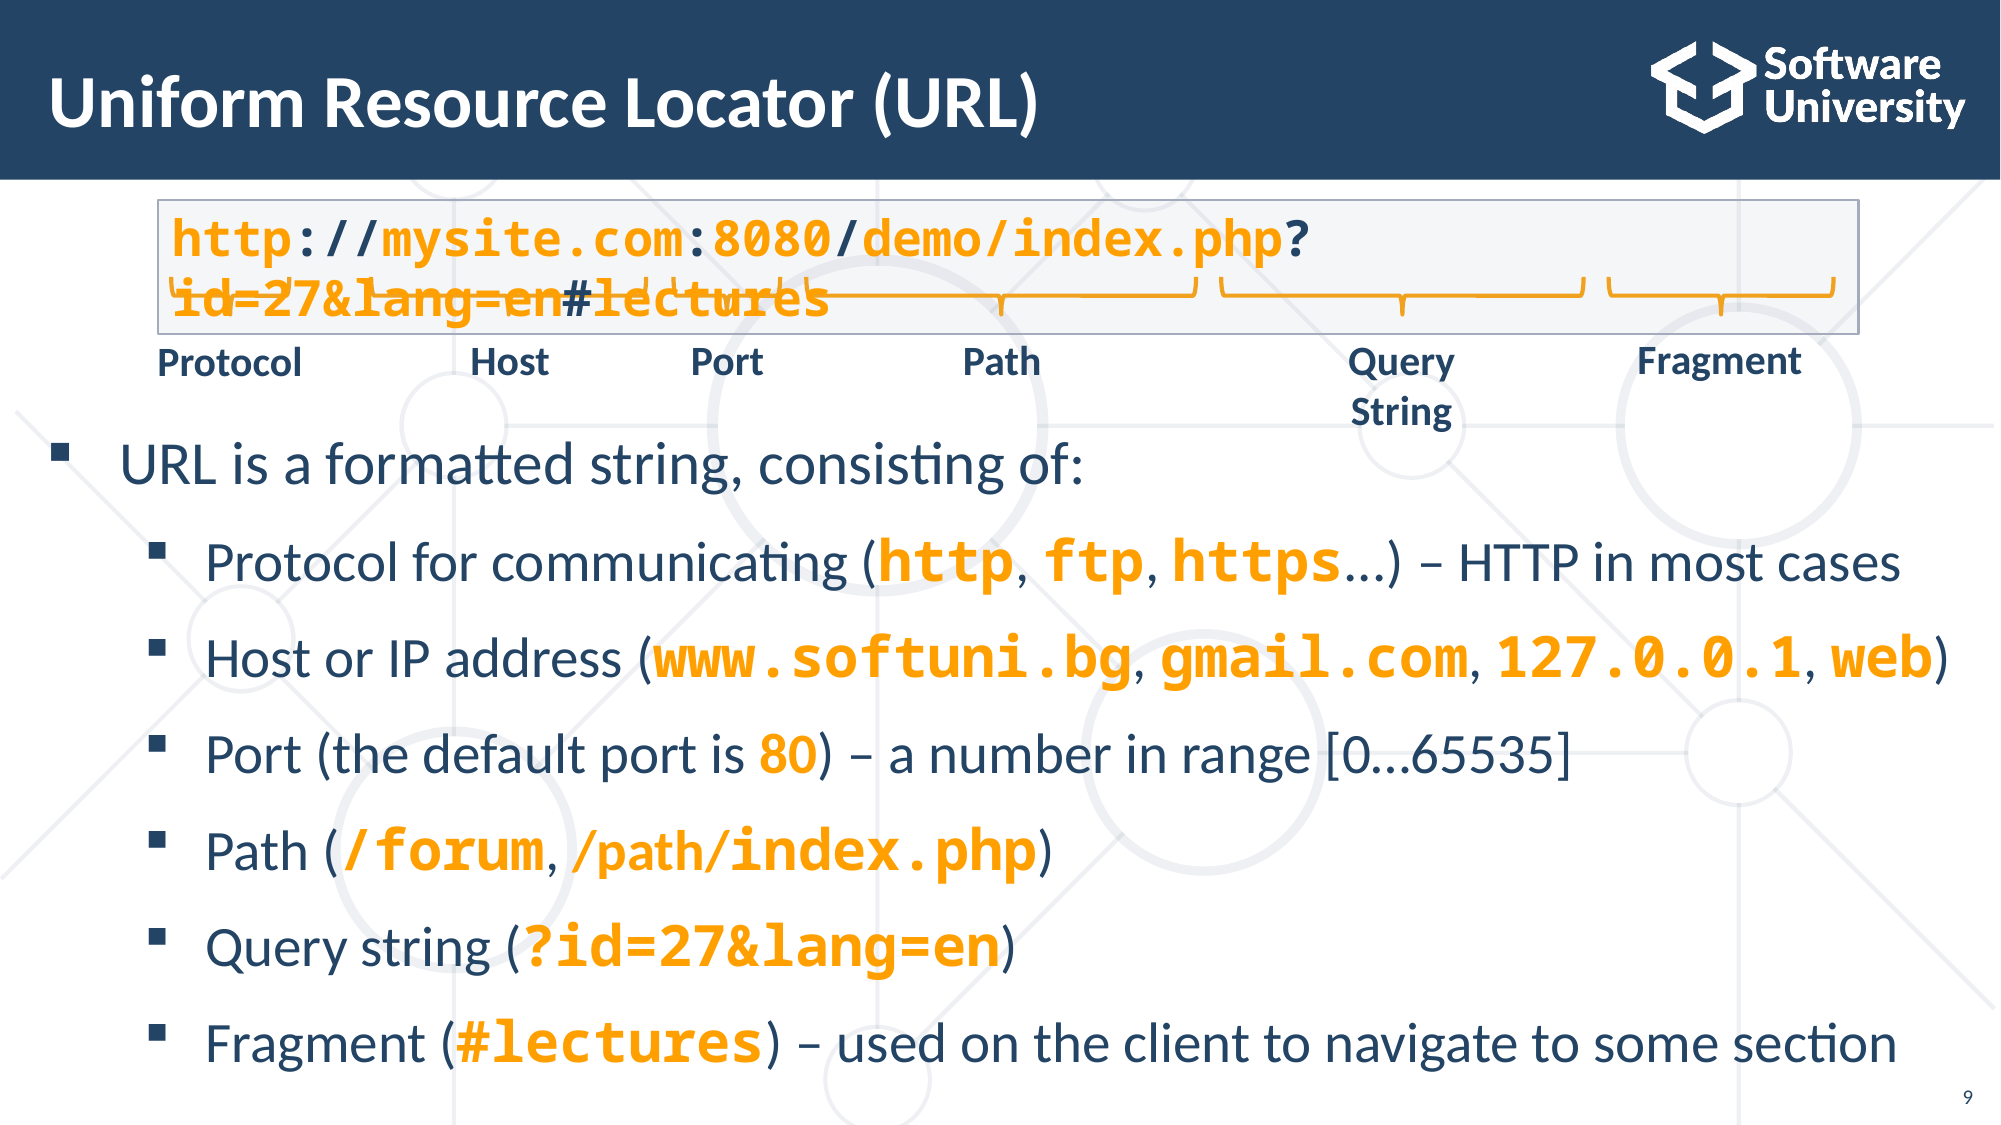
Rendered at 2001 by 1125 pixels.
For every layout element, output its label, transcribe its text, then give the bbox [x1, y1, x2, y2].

title Uniform Resource Locator (URL) [31, 6, 1603, 189]
text_box URL is a formatted string, consisting of: Protocol for communicating (http, ftp, https...) – HTTP in most cases Host or IP address (www.softuni.bg, gmail.com, 127.0.0.1, web) Port (the default port is 80) – a number in range [0…65535] Path (/forum, /path/index.php) Query string (?id=27&lang=en) Fragment (#lectures) – used on the client to navigate to some section [31, 411, 1968, 1103]
picture [1651, 41, 1966, 134]
text_box http://mysite.com:8080/demo/index.php?id=27&lang=en#lectures [158, 199, 1859, 335]
slide_number 9 [1927, 1067, 1989, 1117]
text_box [137, 276, 1846, 443]
